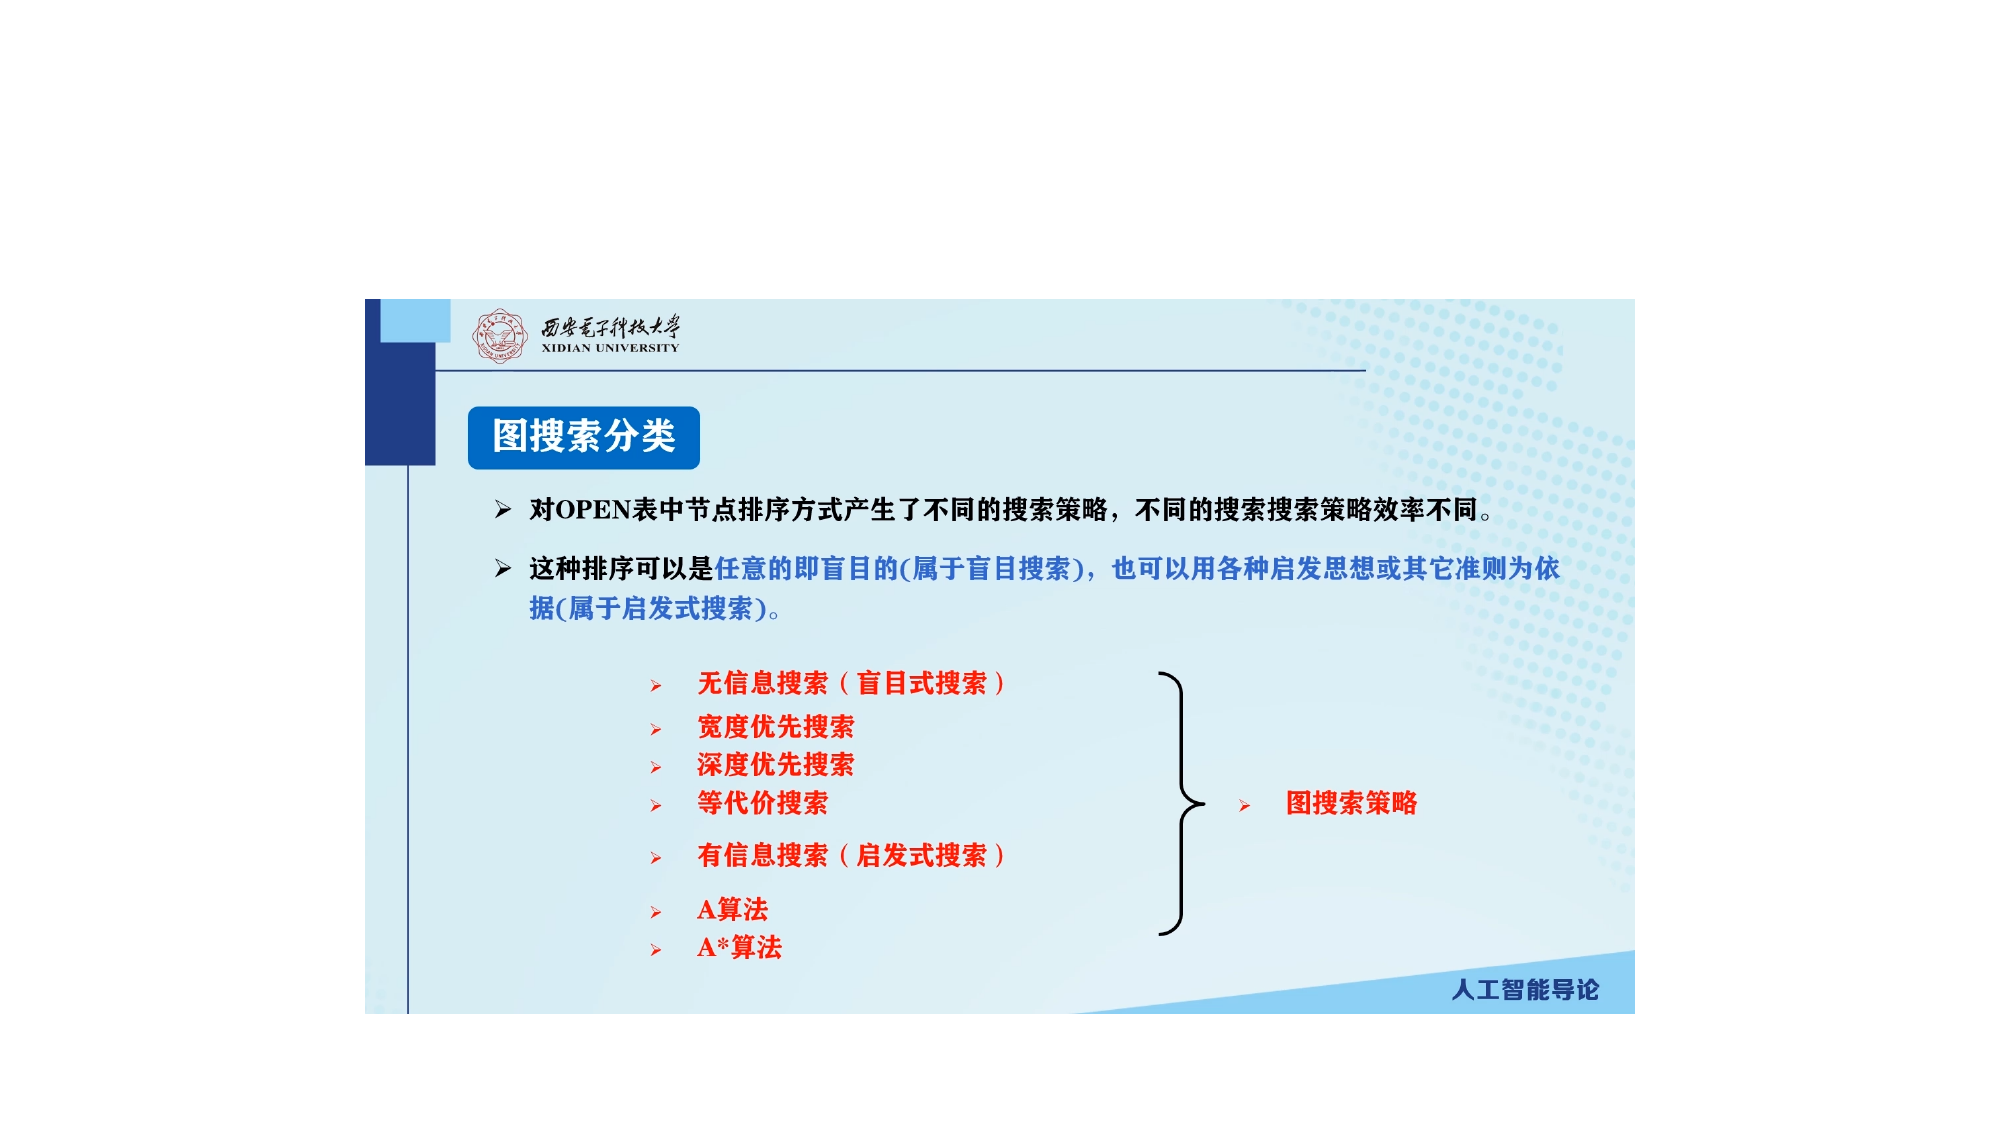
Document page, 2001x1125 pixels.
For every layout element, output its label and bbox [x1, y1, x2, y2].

list [365, 299, 1635, 1014]
